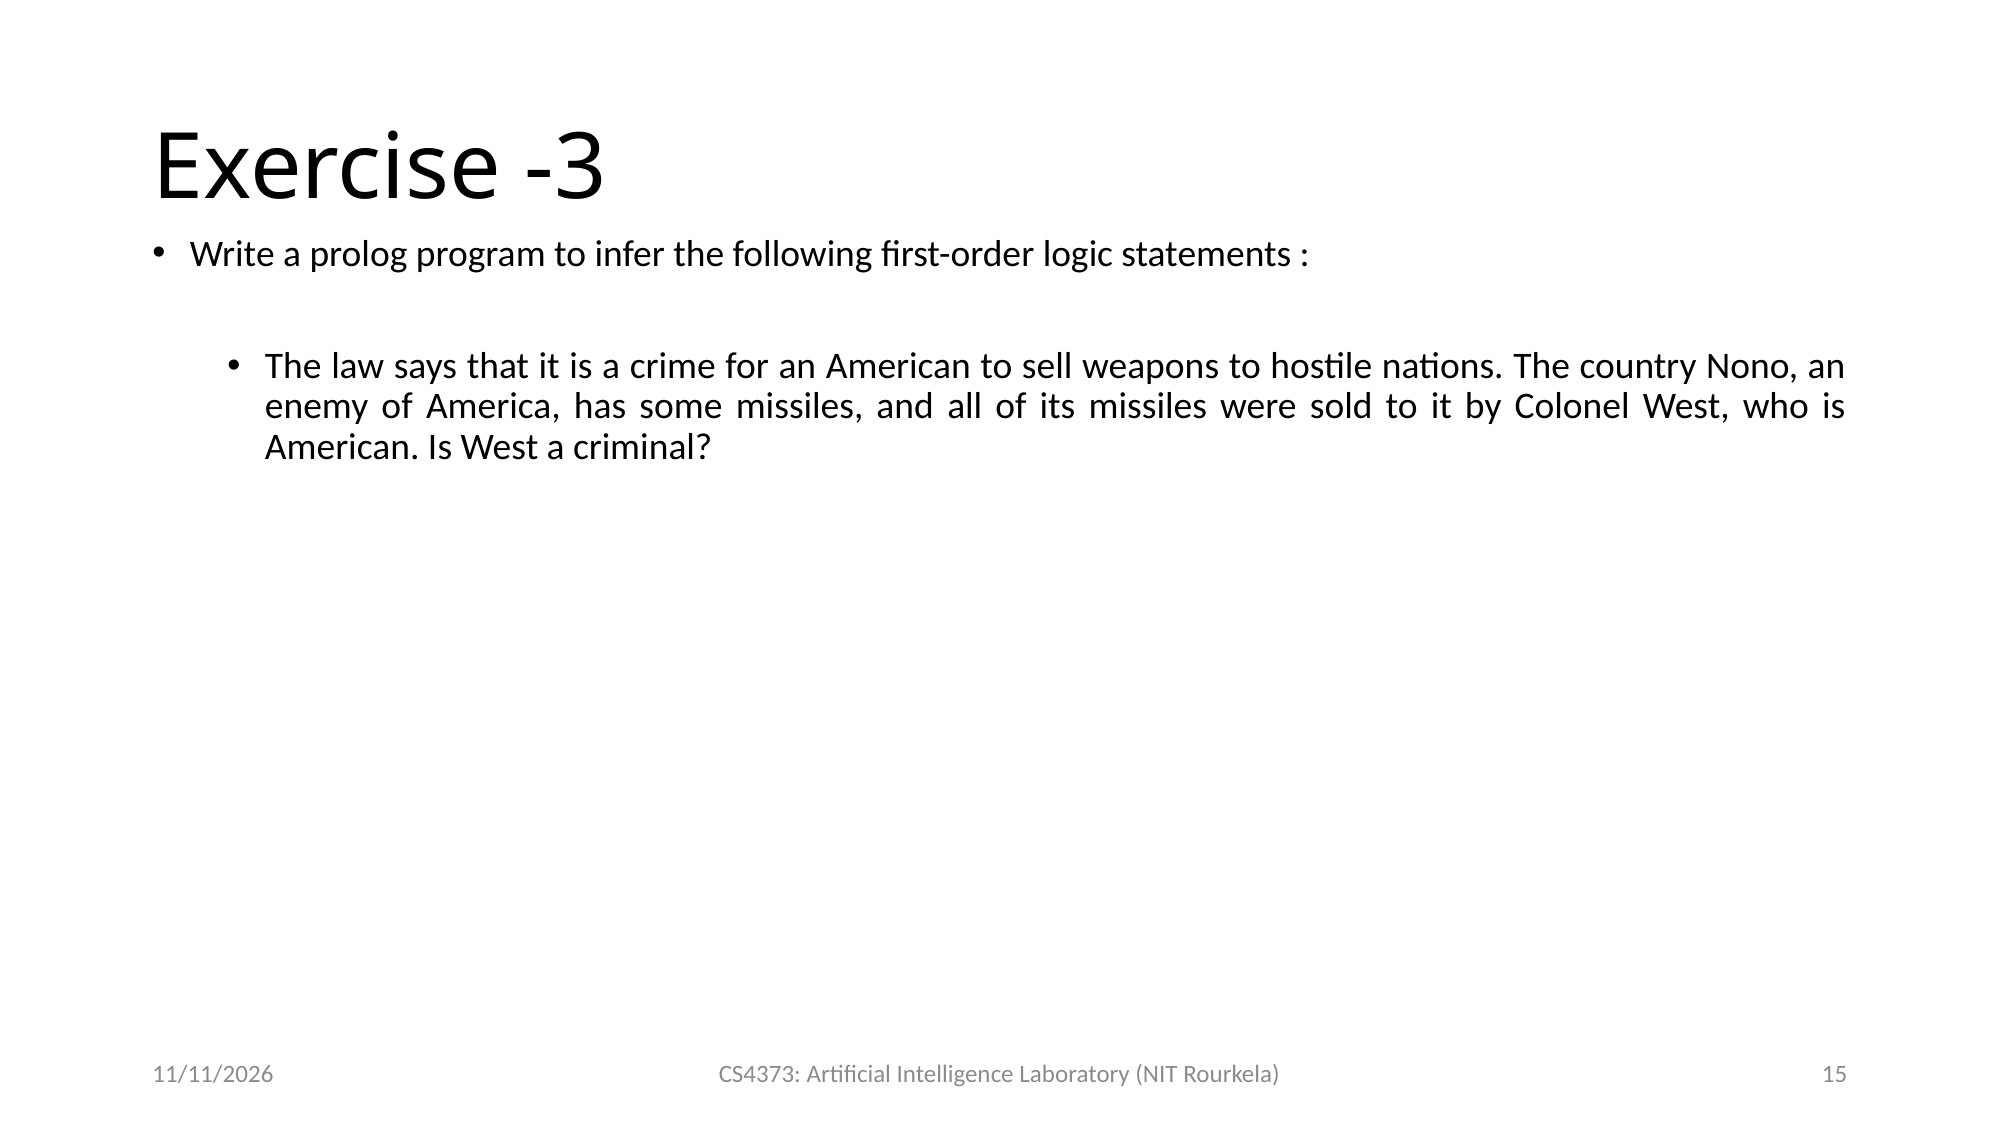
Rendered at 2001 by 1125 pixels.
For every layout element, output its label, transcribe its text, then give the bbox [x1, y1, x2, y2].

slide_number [137, 1042, 588, 1103]
footer CS4373: Artificial Intelligence Laboratory (NIT Rourkela) [662, 1042, 1338, 1103]
list Write a prolog program to infer the following first-order logic statements : The law says that it is a crime for an American to sell weapons to hostile nations. The country Nono, an enemy of America, has some missiles, and all of its missiles were sold to it by Colonel West, who is American. Is West a criminal? [137, 226, 1863, 1034]
slide_number 15 [1412, 1042, 1863, 1103]
title Exercise -3 [137, 59, 1863, 226]
